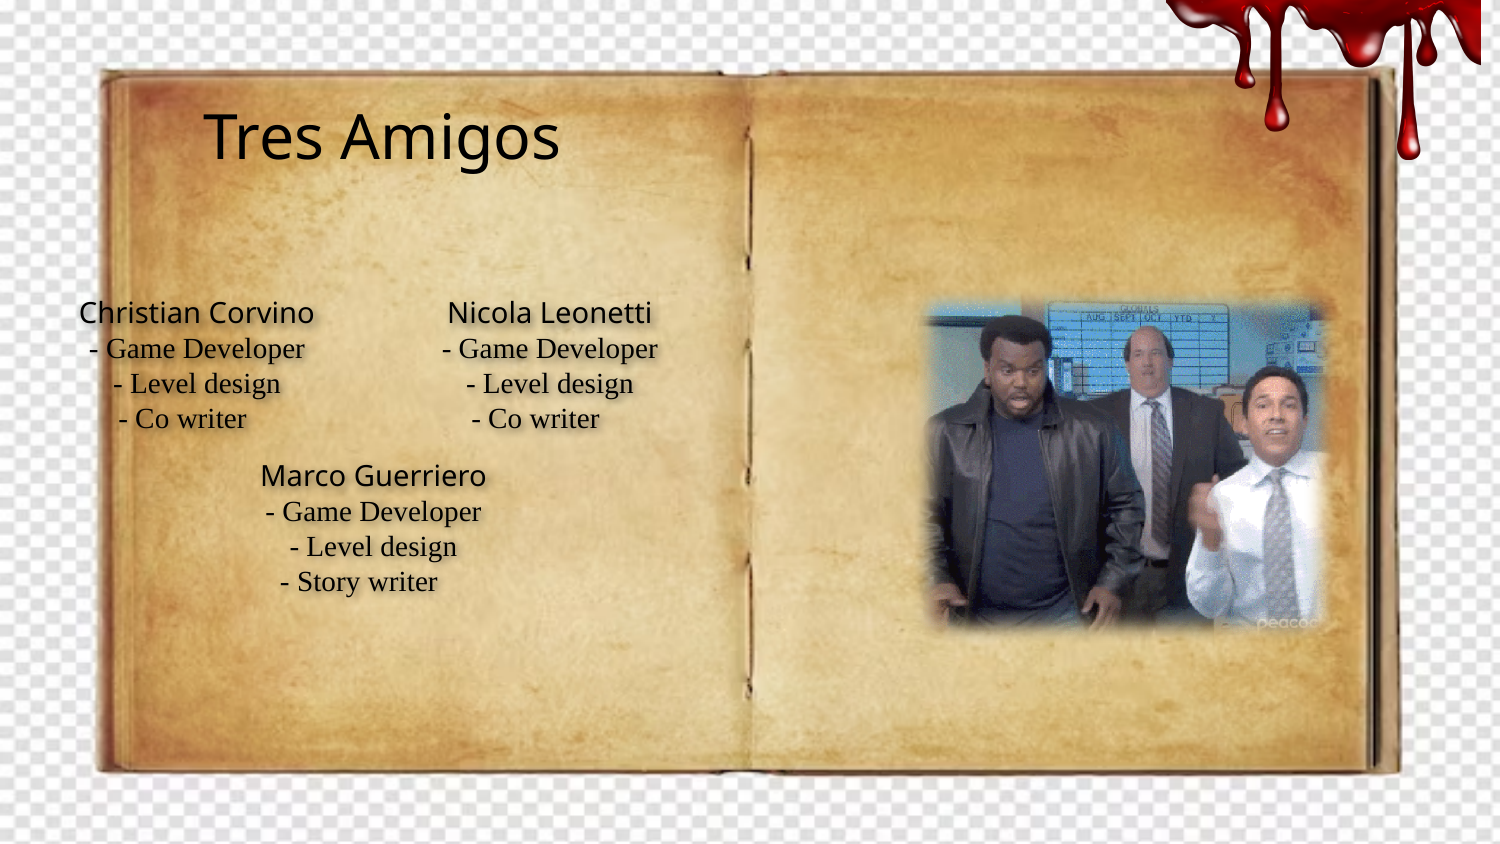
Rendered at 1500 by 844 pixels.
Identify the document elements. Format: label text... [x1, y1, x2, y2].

text_box Christian Corvino - Game Developer - Level design - Co writer [11, 287, 364, 442]
text_box Marco Guerriero - Game Developer - Level design - Story writer [188, 449, 559, 605]
title Tres Amigos [143, 82, 622, 177]
text_box Nicola Leonetti - Game Developer - Level design - Co writer [364, 287, 736, 442]
picture [0, 0, 1500, 844]
